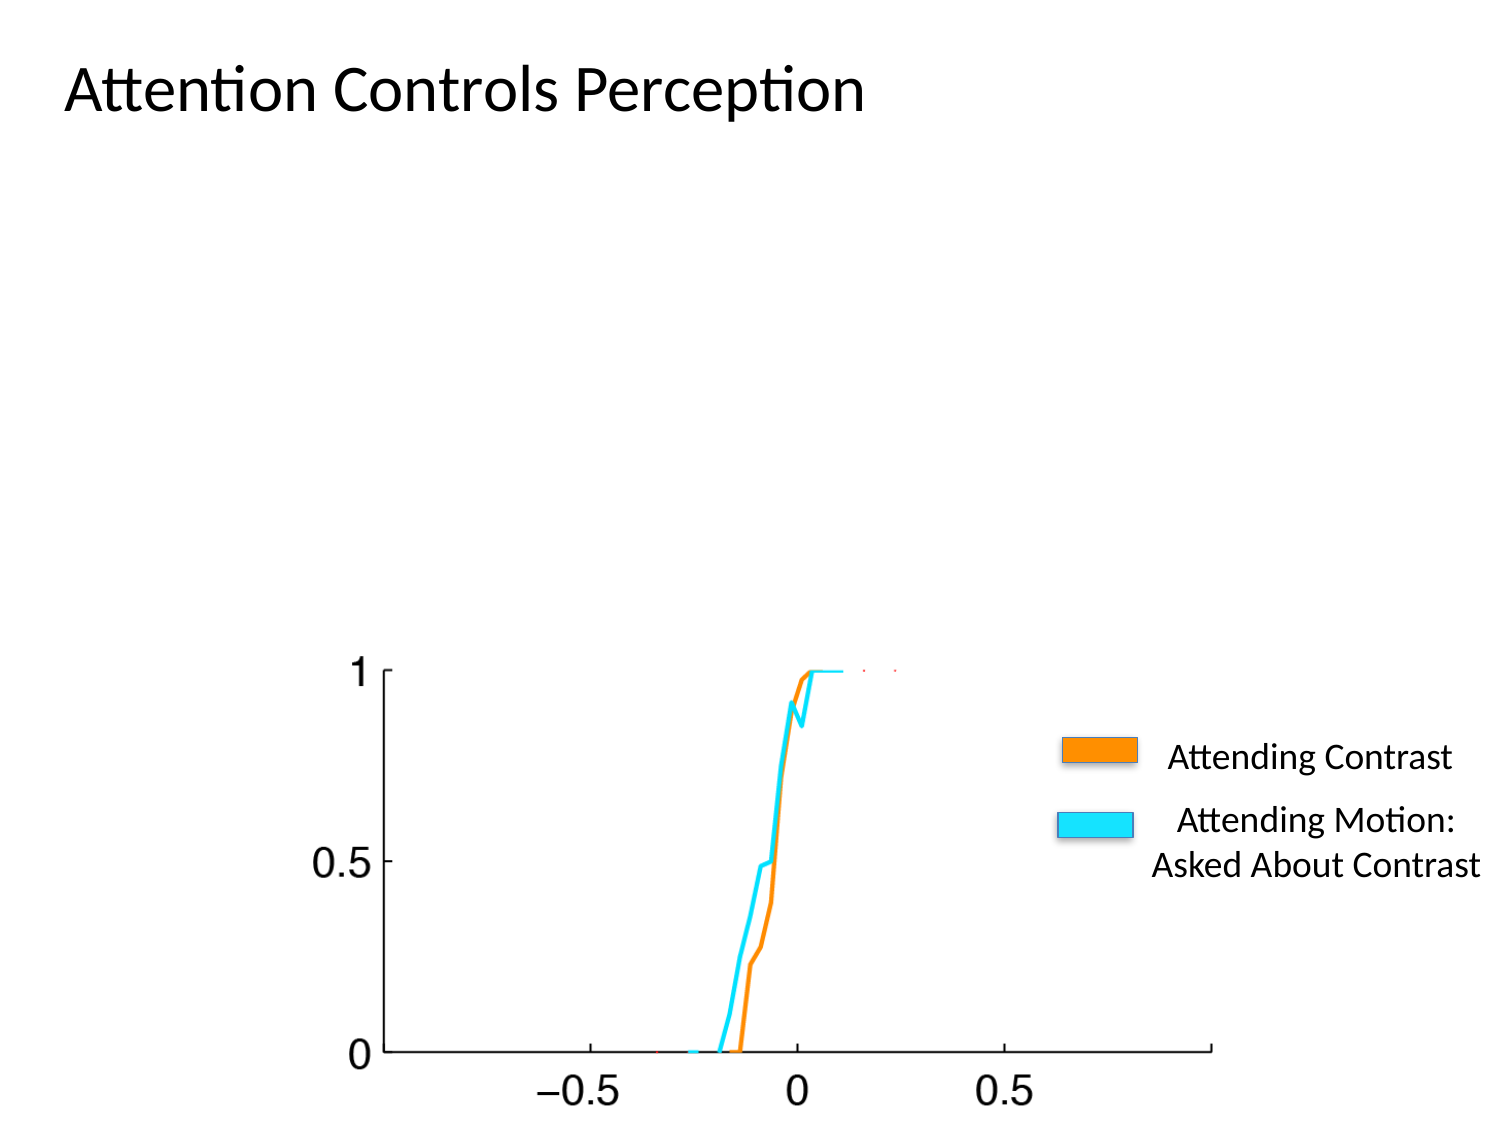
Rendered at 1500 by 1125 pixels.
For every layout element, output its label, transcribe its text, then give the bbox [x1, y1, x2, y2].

text_box Attending Contrast [1218, 724, 1469, 785]
text_box Attention Controls Perception [50, 37, 1288, 133]
picture [312, 649, 1213, 1125]
text_box Attending Motion: Asked About Contrast [1218, 787, 1497, 893]
